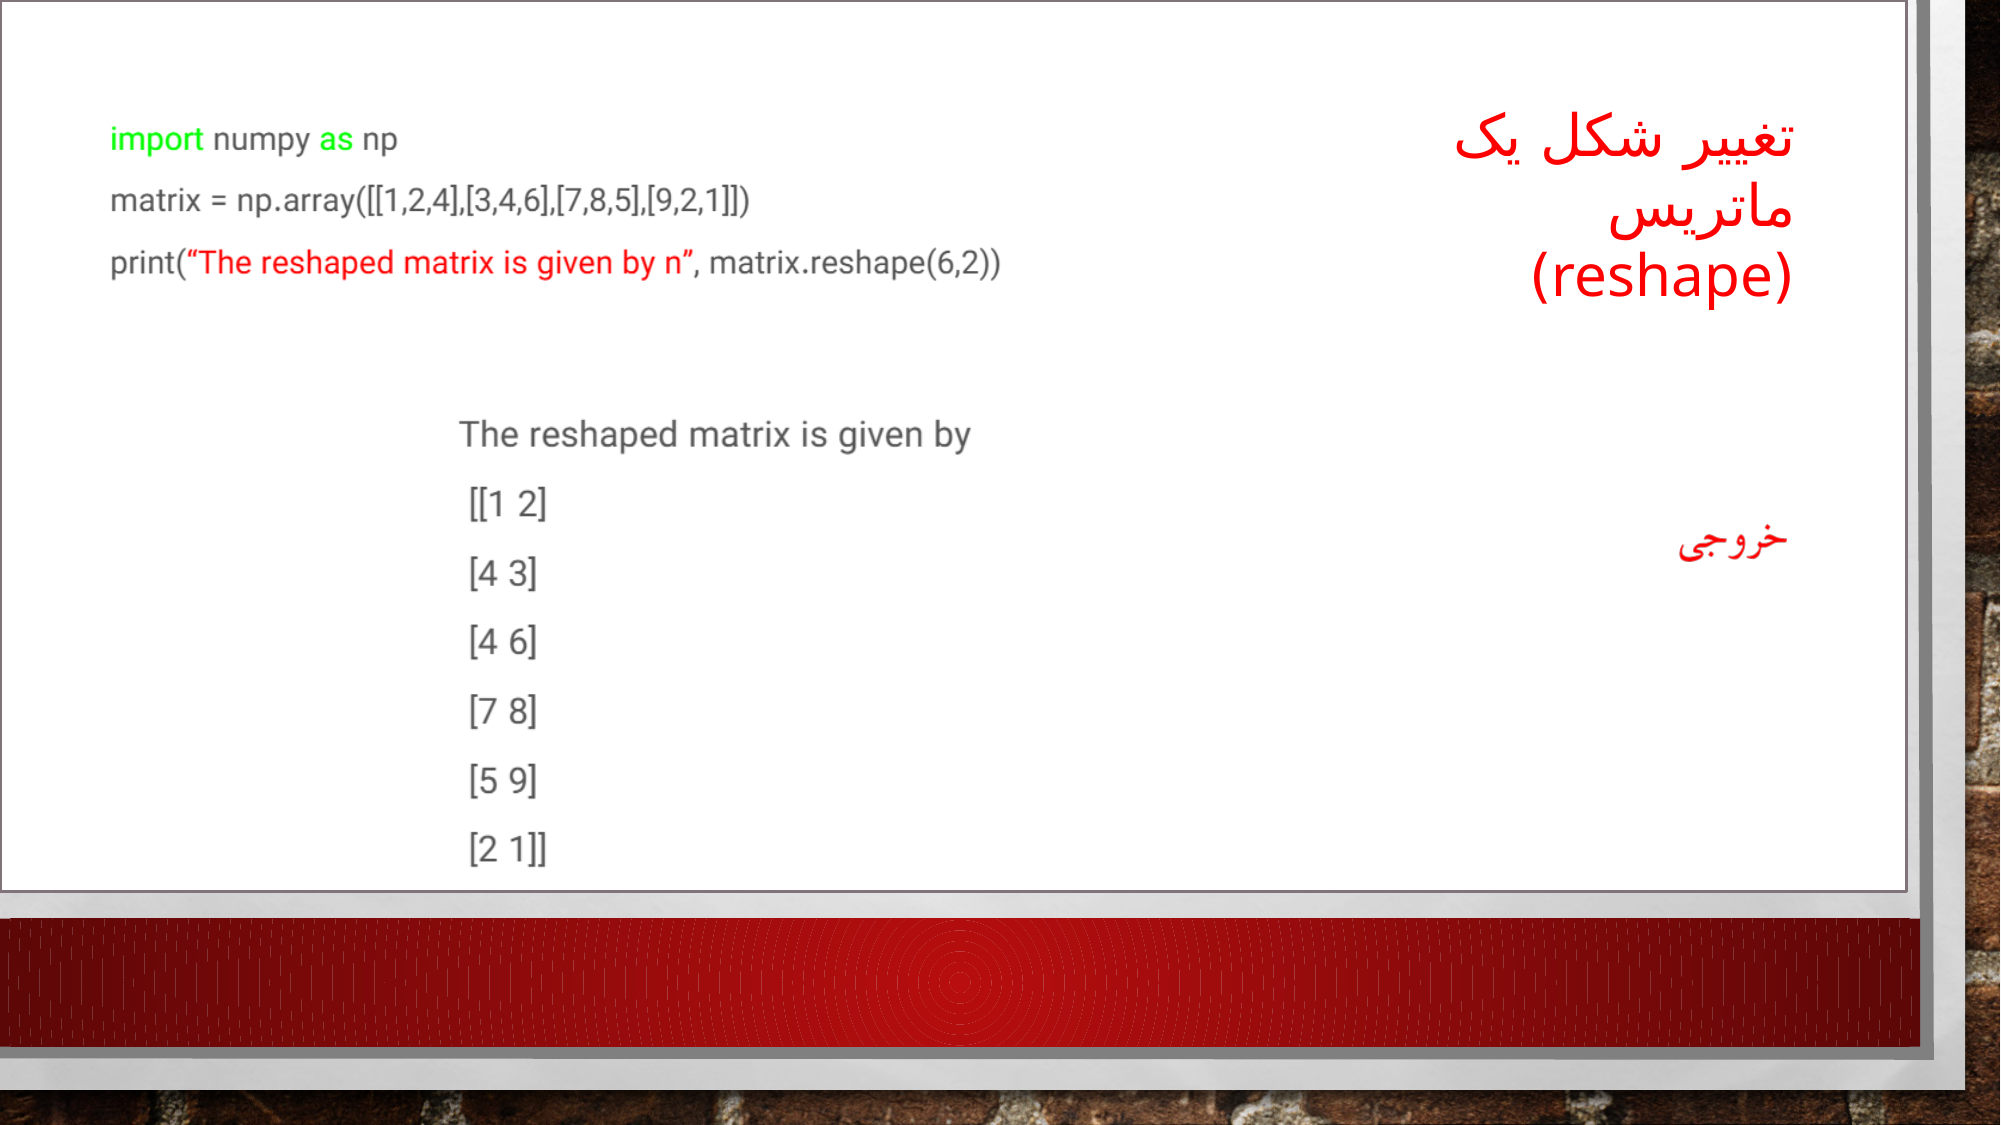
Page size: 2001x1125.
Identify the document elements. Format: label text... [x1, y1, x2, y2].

picture [1605, 492, 1849, 600]
picture [0, 0, 2000, 1125]
picture [438, 400, 1001, 887]
picture [93, 90, 1046, 324]
text_box [0, 0, 1908, 893]
text_box تغییر شکل یک ماتریس (reshape) [1397, 90, 1811, 316]
